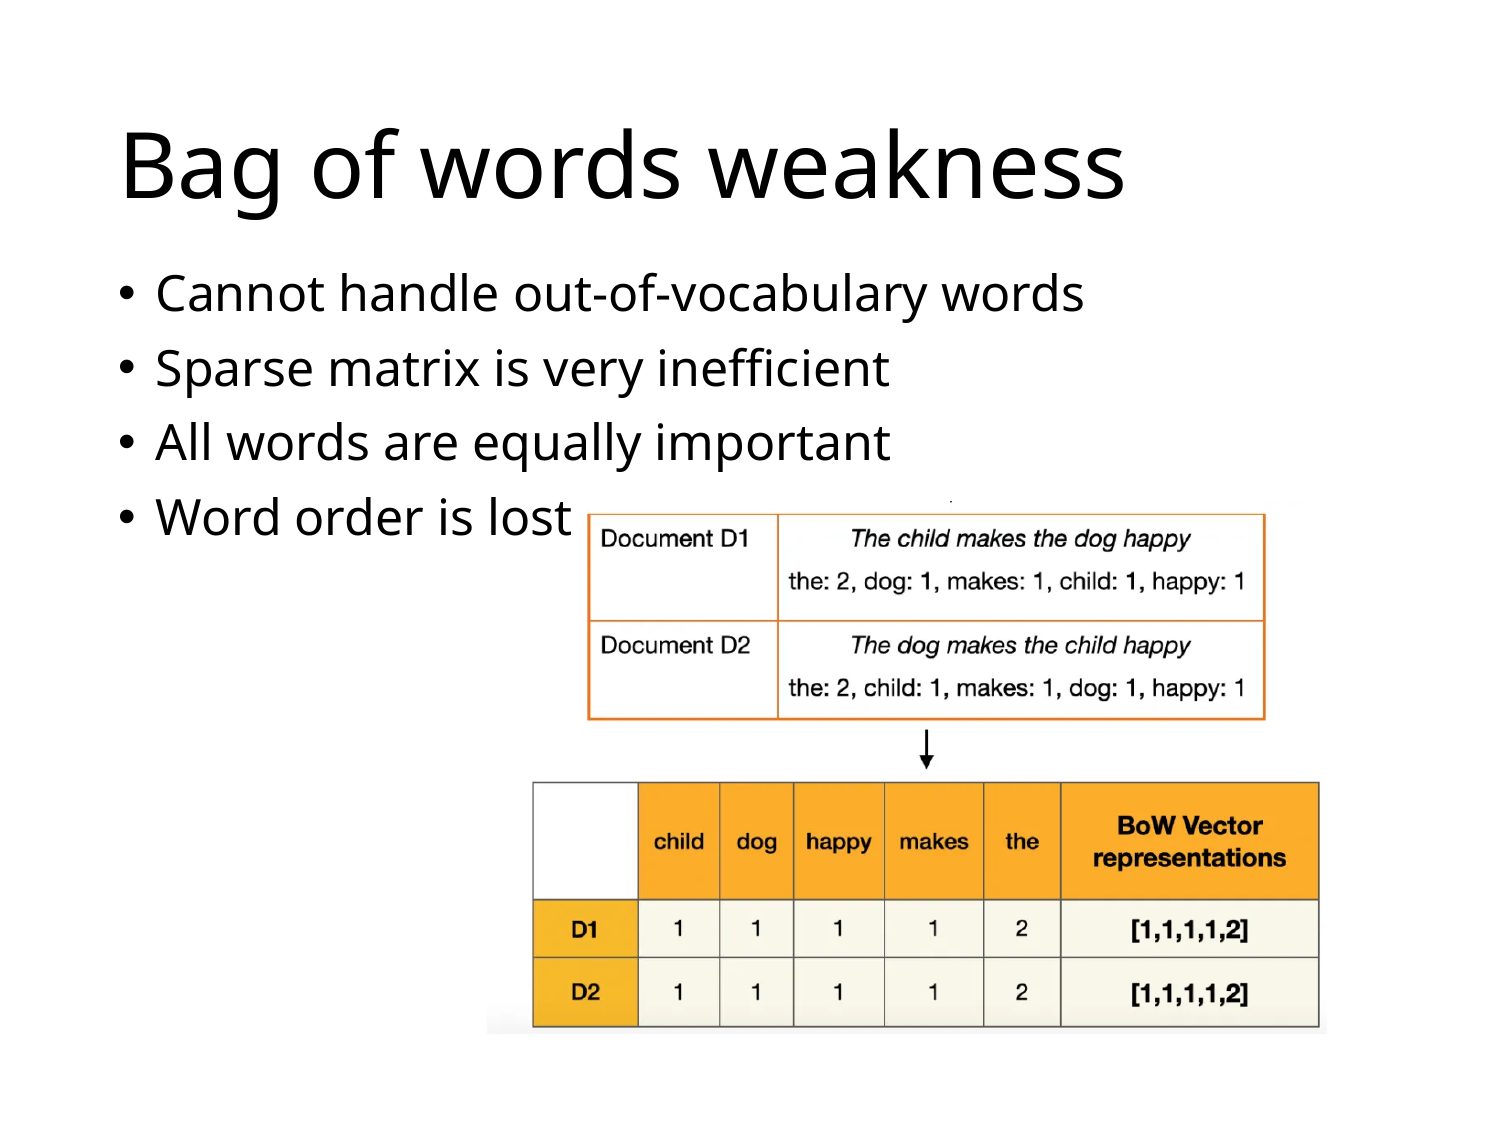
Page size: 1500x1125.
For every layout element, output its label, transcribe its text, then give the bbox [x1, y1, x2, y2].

title Bag of words weakness [103, 59, 1397, 260]
picture [486, 501, 1327, 1034]
list Cannot handle out-of-vocabulary words Sparse matrix is very inefficient All words are equally important Word order is lost [103, 260, 1482, 810]
